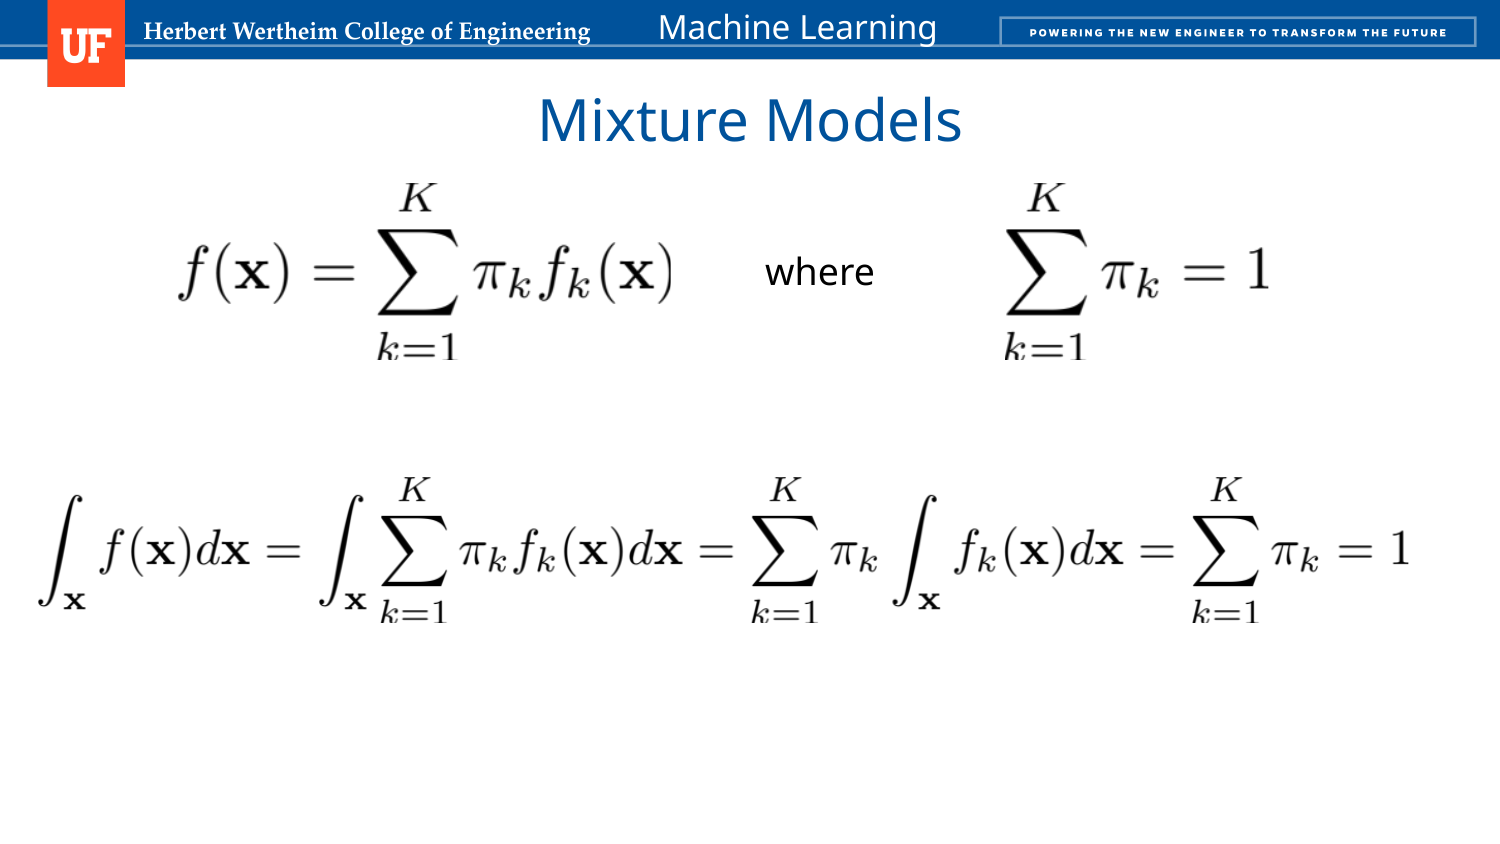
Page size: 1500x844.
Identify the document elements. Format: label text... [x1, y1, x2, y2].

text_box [176, 182, 1269, 361]
title Mixture Models [130, 75, 1371, 164]
picture [0, 0, 1500, 87]
picture [36, 476, 1409, 623]
